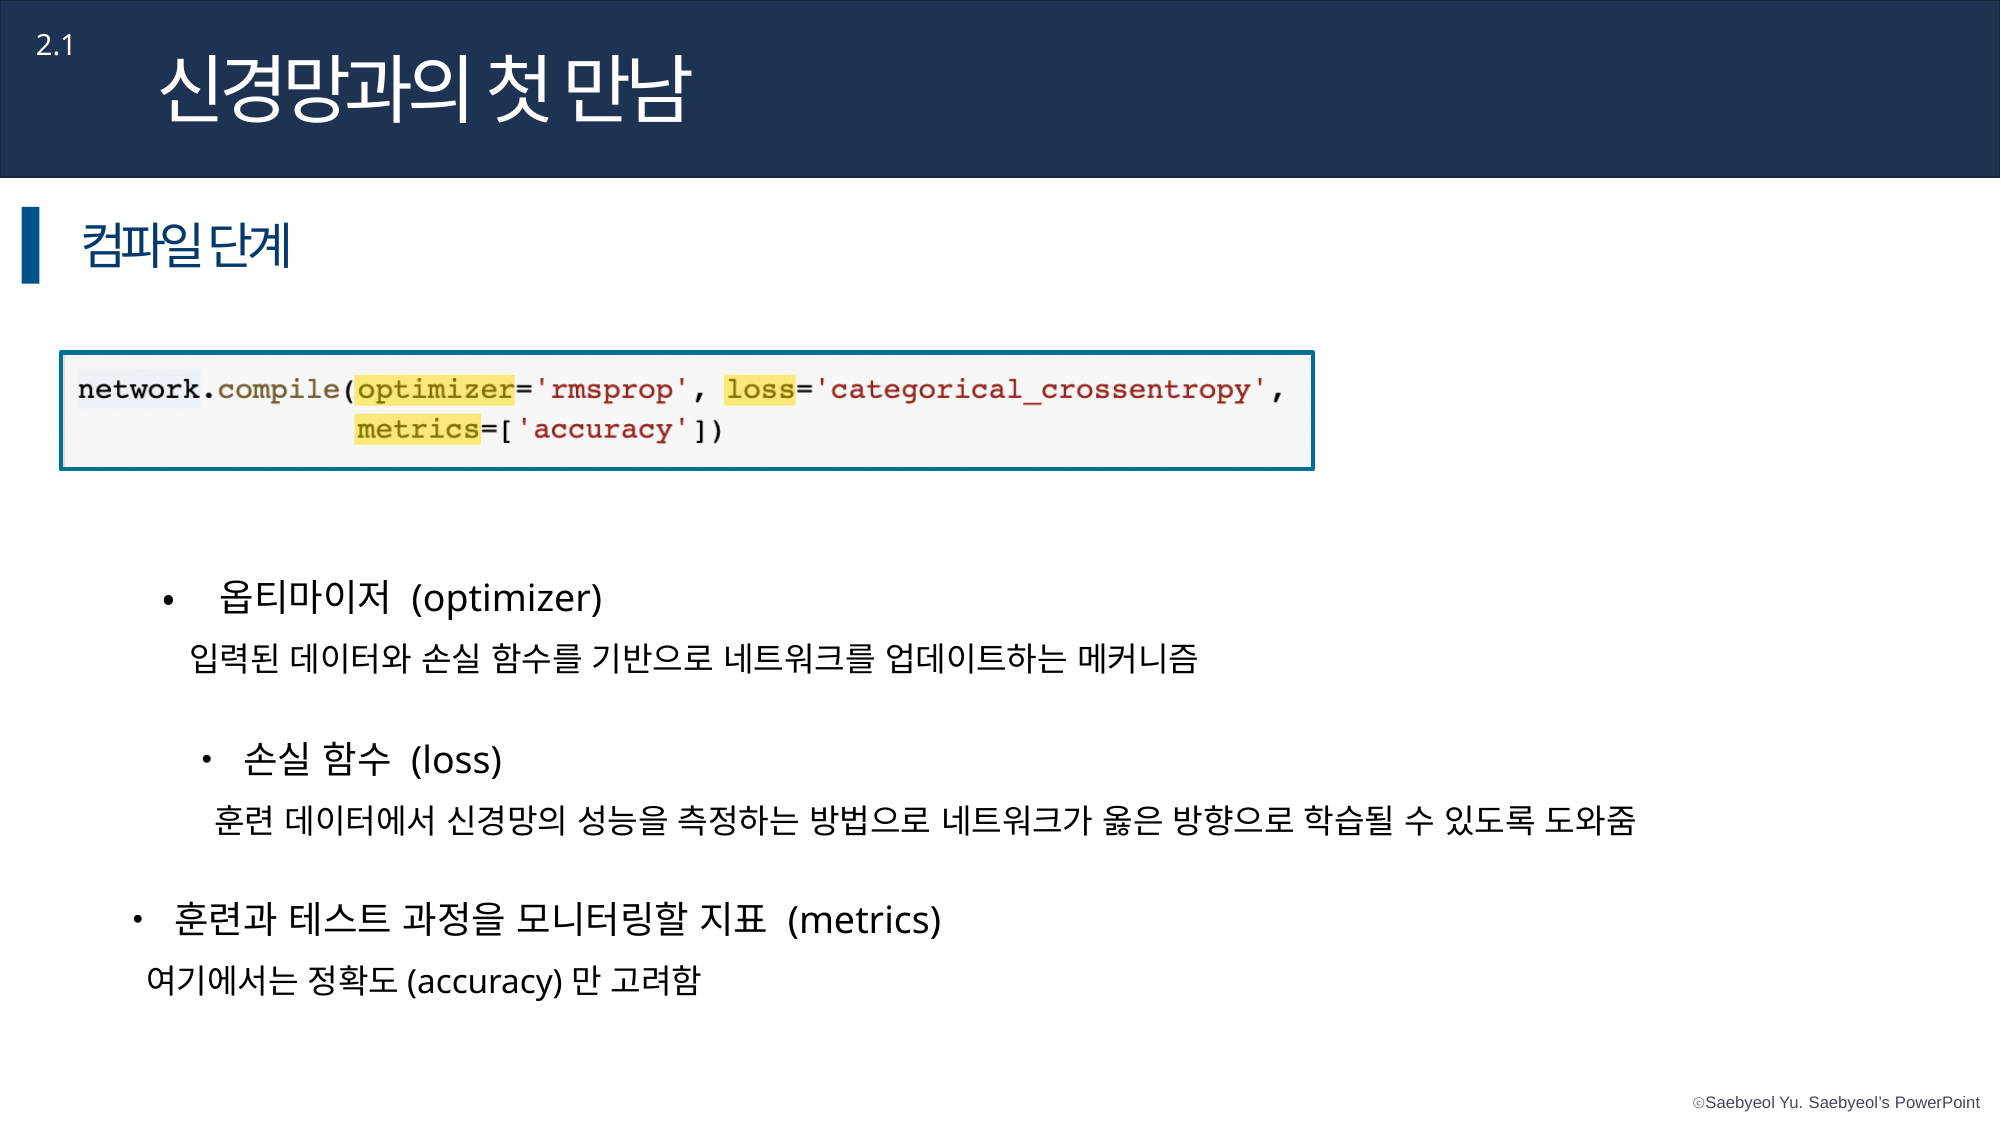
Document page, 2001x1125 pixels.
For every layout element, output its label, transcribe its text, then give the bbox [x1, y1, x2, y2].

text_box 신경망과의 첫 만남 [142, 35, 710, 140]
text_box [0, 0, 2000, 178]
text_box [21, 206, 40, 285]
text_box 컴파일 단계 [65, 207, 309, 283]
text_box 2.1 [21, 19, 92, 69]
text_box • 훈련과 테스트 과정을 모니터링할 지표 (metrics) 여기에서는 정확도(accuracy)만 고려함 [104, 865, 957, 1076]
text_box • 손실 함수 (loss) 훈련 데이터에서 신경망의 성능을 측정하는 방법으로 네트워크가 옳은 방향으로 학습될 수 있도록 도와줌 [173, 705, 1653, 916]
text_box • 옵티마이저 (optimizer) 입력된 데이터와 손실 함수를 기반으로 네트워크를 업데이트하는 메커니즘 [147, 543, 1215, 754]
picture [64, 356, 1310, 466]
